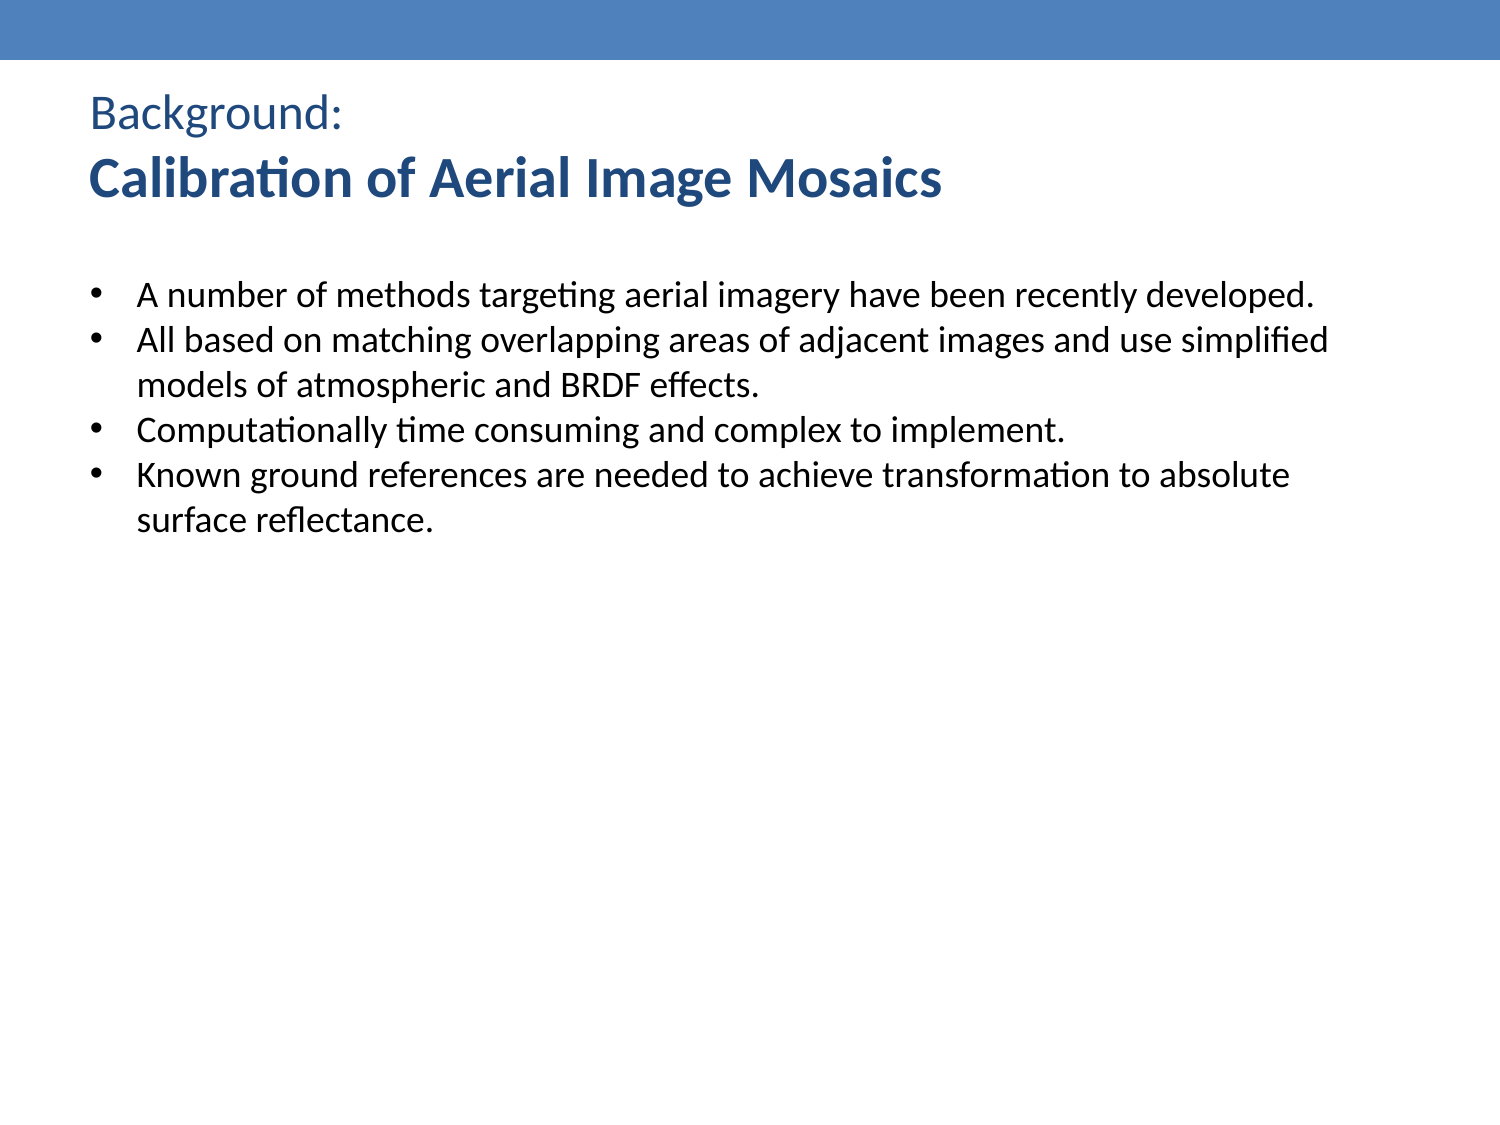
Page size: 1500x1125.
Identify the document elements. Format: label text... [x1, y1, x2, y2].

text_box Background: Calibration of Aerial Image Mosaics [74, 78, 1425, 211]
text_box A number of methods targeting aerial imagery have been recently developed. All based on matching overlapping areas of adjacent images and use simplified models of atmospheric and BRDF effects. Computationally time consuming and complex to implement. Known ground references are needed to achieve transformation to absolute surface reflectance. [74, 262, 1425, 1035]
